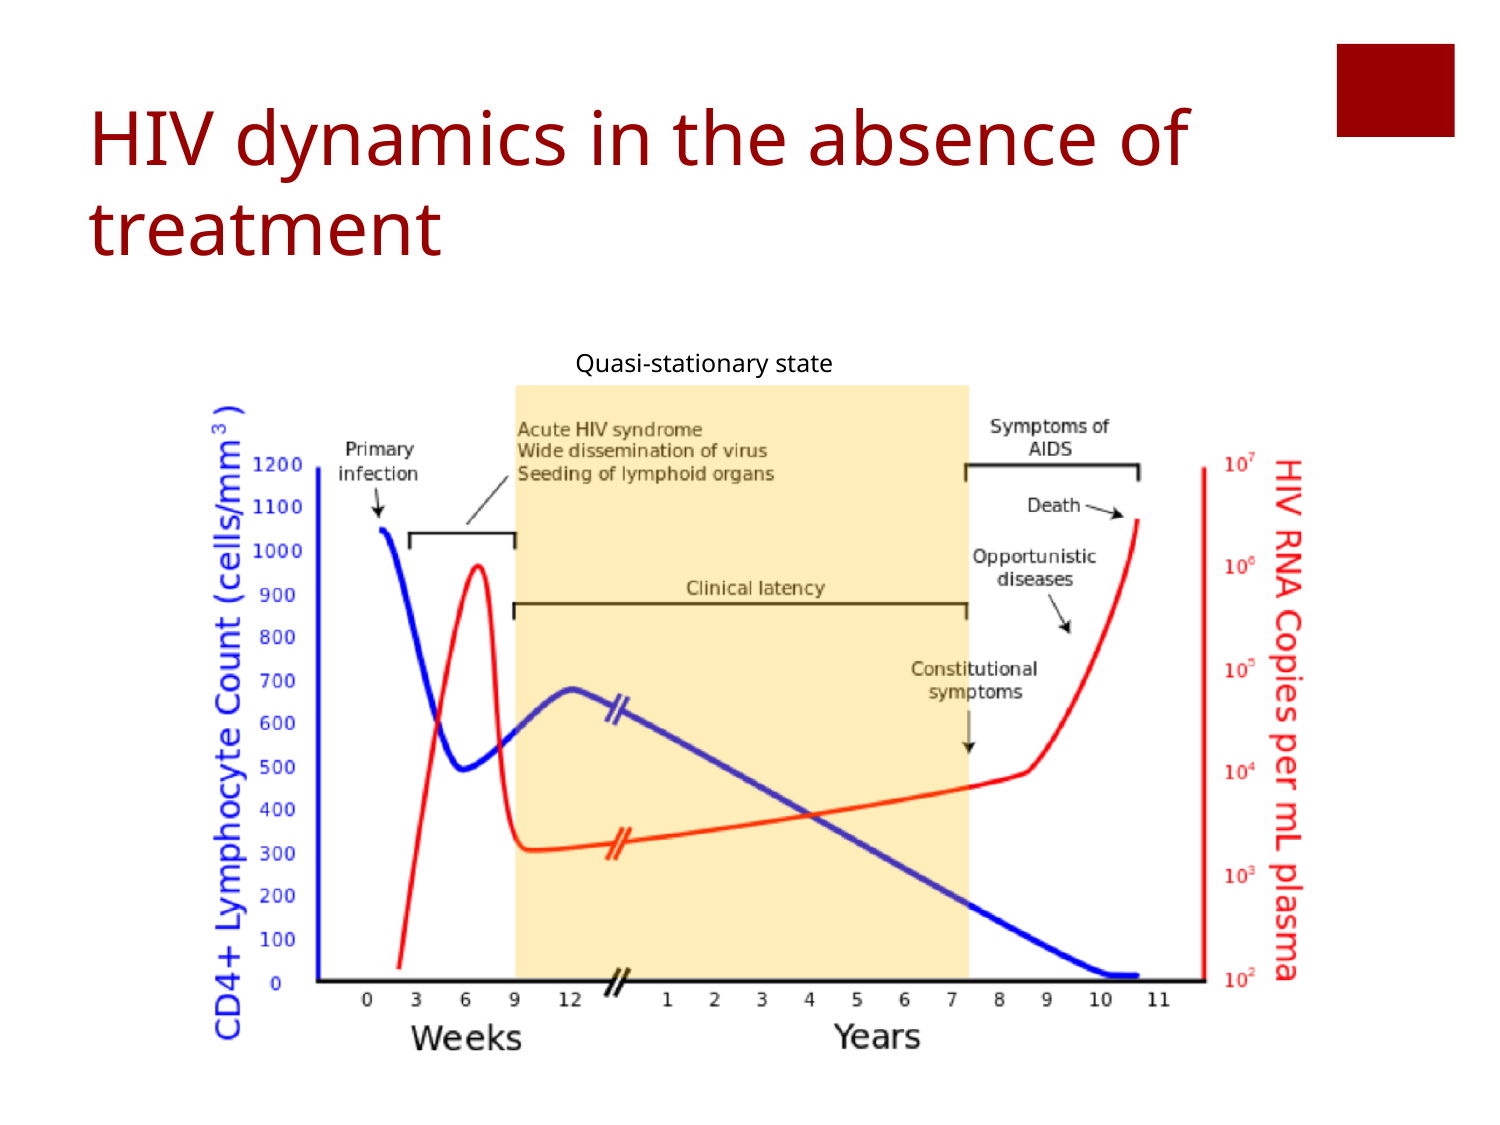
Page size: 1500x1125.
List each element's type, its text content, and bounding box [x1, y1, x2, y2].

title HIV dynamics in the absence of treatment [73, 90, 1270, 279]
picture [193, 161, 1316, 1125]
